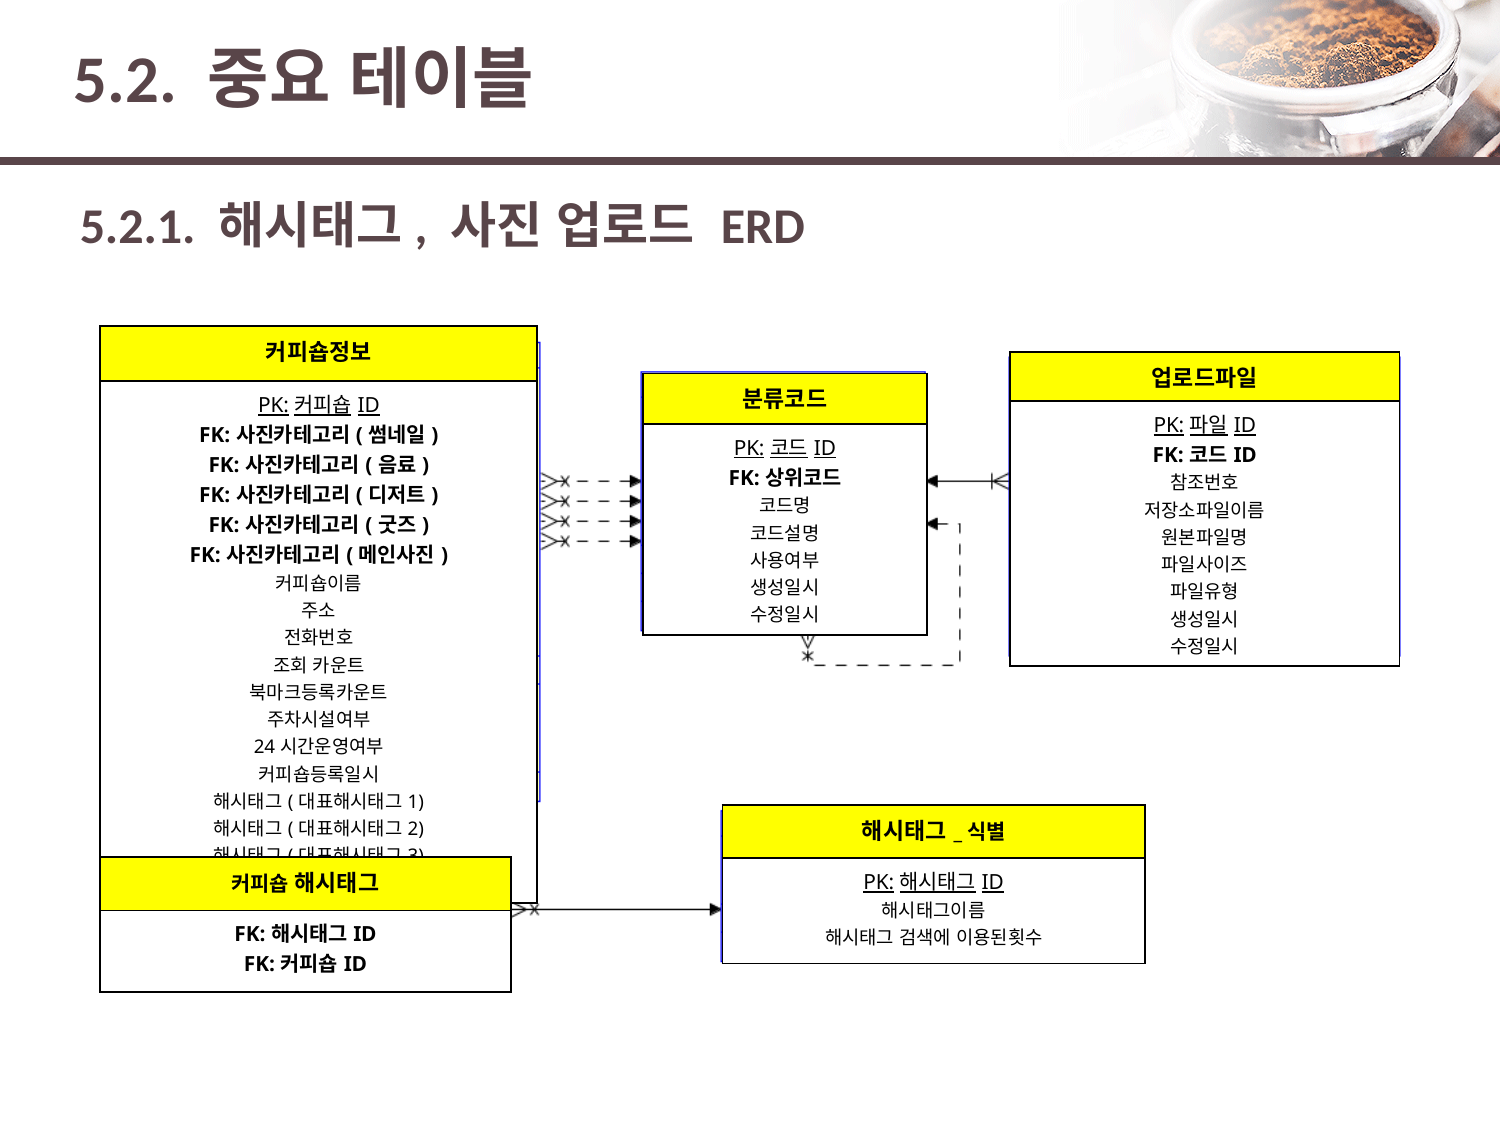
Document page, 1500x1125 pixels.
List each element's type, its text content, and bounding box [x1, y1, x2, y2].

title 5.2. 중요 테이블 [58, 12, 1442, 138]
picture [0, 0, 1500, 1125]
text_box 5.2.1. 해시태그, 사진 업로드 ERD [64, 160, 1022, 286]
